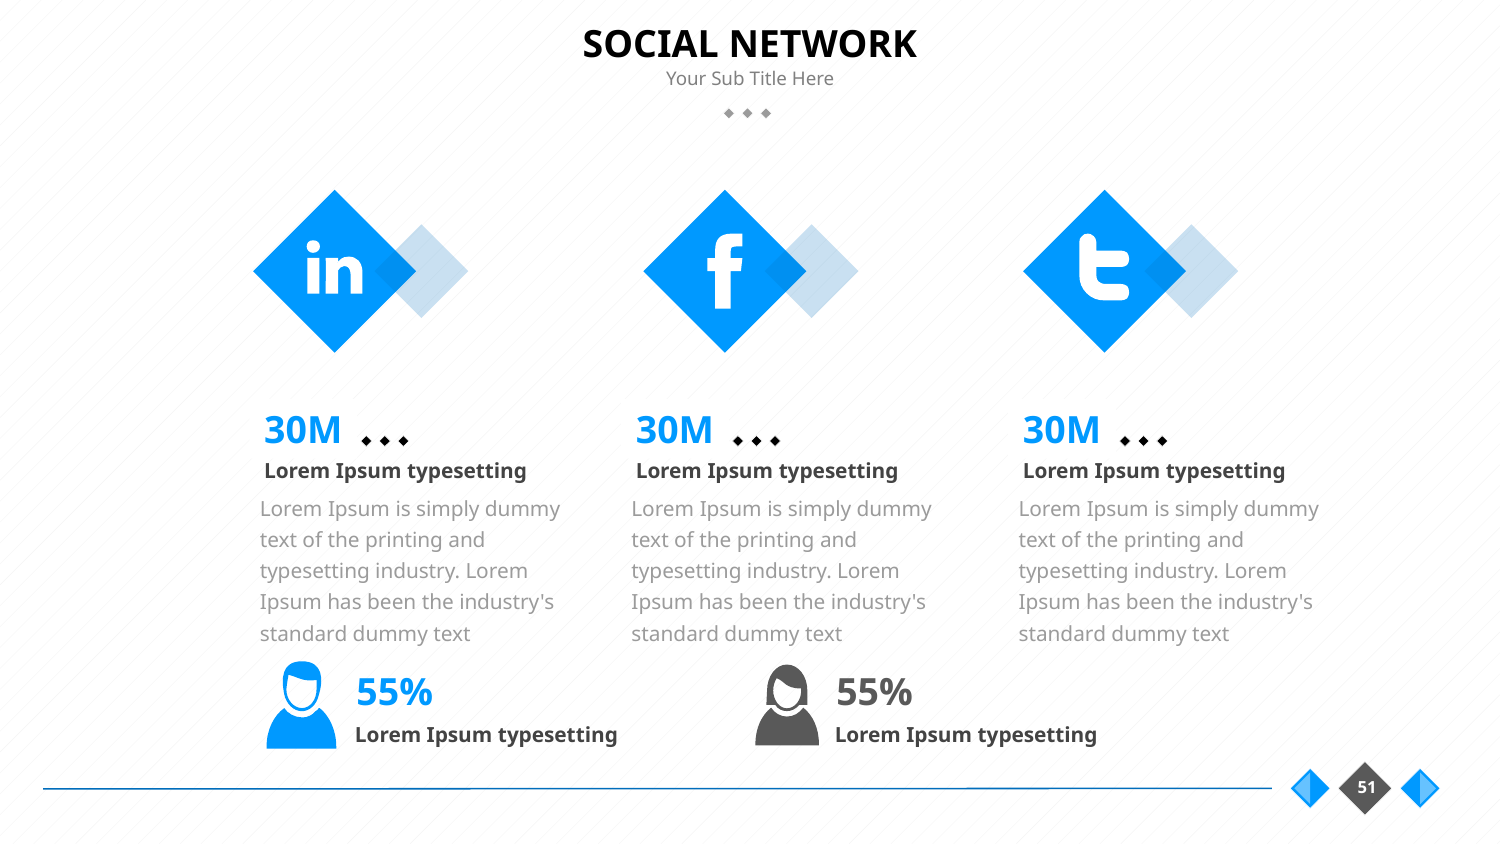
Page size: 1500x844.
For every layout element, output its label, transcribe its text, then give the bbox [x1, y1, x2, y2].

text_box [1022, 189, 1239, 353]
text_box 30M [1008, 398, 1116, 459]
text_box Lorem Ipsum typesetting [1008, 444, 1339, 491]
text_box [1120, 436, 1167, 446]
text_box Lorem Ipsum is simply dummy text of the printing and typesetting industry. Lorem Ipsum has been the industry's standard dummy text [616, 481, 970, 653]
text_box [252, 189, 469, 353]
text_box Lorem Ipsum is simply dummy text of the printing and typesetting industry. Lorem Ipsum has been the industry's standard dummy text [1003, 481, 1357, 653]
text_box 30M [249, 398, 358, 459]
text_box 30M [621, 398, 729, 459]
title SOCIAL NETWORK [112, 0, 1388, 85]
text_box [266, 660, 671, 755]
slide_number 51 [1335, 769, 1399, 808]
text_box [643, 189, 859, 353]
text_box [755, 660, 1151, 755]
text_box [733, 436, 780, 446]
text_box Lorem Ipsum typesetting [249, 444, 580, 491]
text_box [362, 436, 408, 446]
text_box Lorem Ipsum is simply dummy text of the printing and typesetting industry. Lorem Ipsum has been the industry's standard dummy text [245, 481, 598, 653]
text_box Lorem Ipsum typesetting [621, 444, 952, 491]
